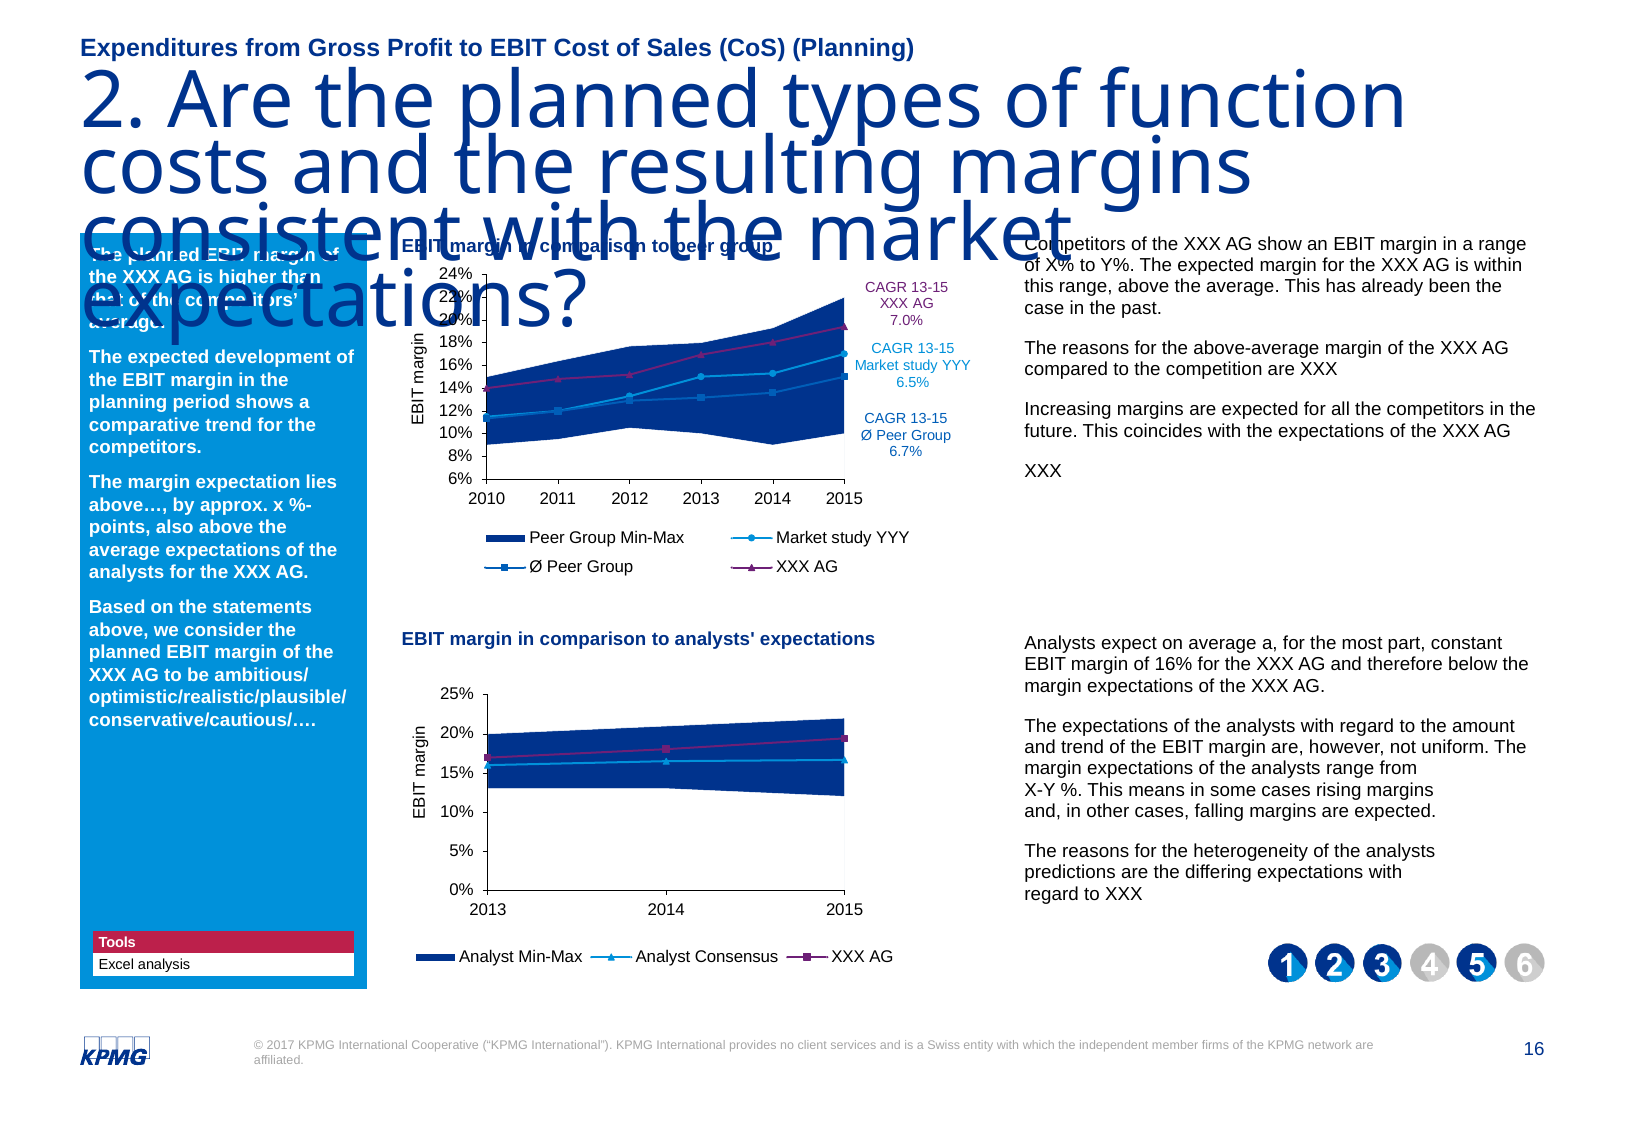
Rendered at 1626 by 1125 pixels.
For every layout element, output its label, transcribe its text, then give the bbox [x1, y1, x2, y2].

text_box EBIT margin in comparison to peer group [401, 233, 959, 263]
list Expenditures from Gross Profit to EBIT Cost of Sales (CoS) (Planning) [80, 33, 1490, 62]
picture [386, 627, 1115, 1069]
list Competitors of the XXX AG show an EBIT margin in a range of X% to Y%. The expected margin for the XXX AG is within this range, above the average. This has already been the case in the past. The reasons for the above-average margin of the XXX AG compared to the competition are XXX Increasing margins are expected for all the competitors in the future. This coincides with the expectations of the XXX AG XXX Analysts expect on average a, for the most part, constant EBIT margin of 16% for the XXX AG and therefore below the margin expectations of the XXX AG. The expectations of the analysts with regard to the amount and trend of the EBIT margin are, however, not uniform. The margin expectations of the analysts range from X-Y %. This means in some cases rising margins and, in other cases, falling margins are expected. The reasons for the heterogeneity of the analysts predictions are the differing expectations with regard to XXX [988, 233, 1547, 989]
picture [401, 263, 976, 591]
table_cell Excel analysis [93, 955, 354, 976]
list The planned EBIT margin of the XXX AG is higher than that of the competitors’ average. The expected development of the EBIT margin in the planning period shows a comparative trend for the competitors. The margin expectation lies above…, by approx. x %-points, also above the average expectations of the analysts for the XXX AG. Based on the statements above, we consider the planned EBIT margin of the XXX AG to be ambitious/ optimistic/realistic/plausible/ conservative/cautious/…. [80, 233, 367, 989]
table_header Tools [93, 931, 354, 953]
title 2. Are the planned types of function costs and the resulting margins consistent with the market expectations? [80, 74, 1544, 193]
picture [1259, 935, 1553, 1002]
